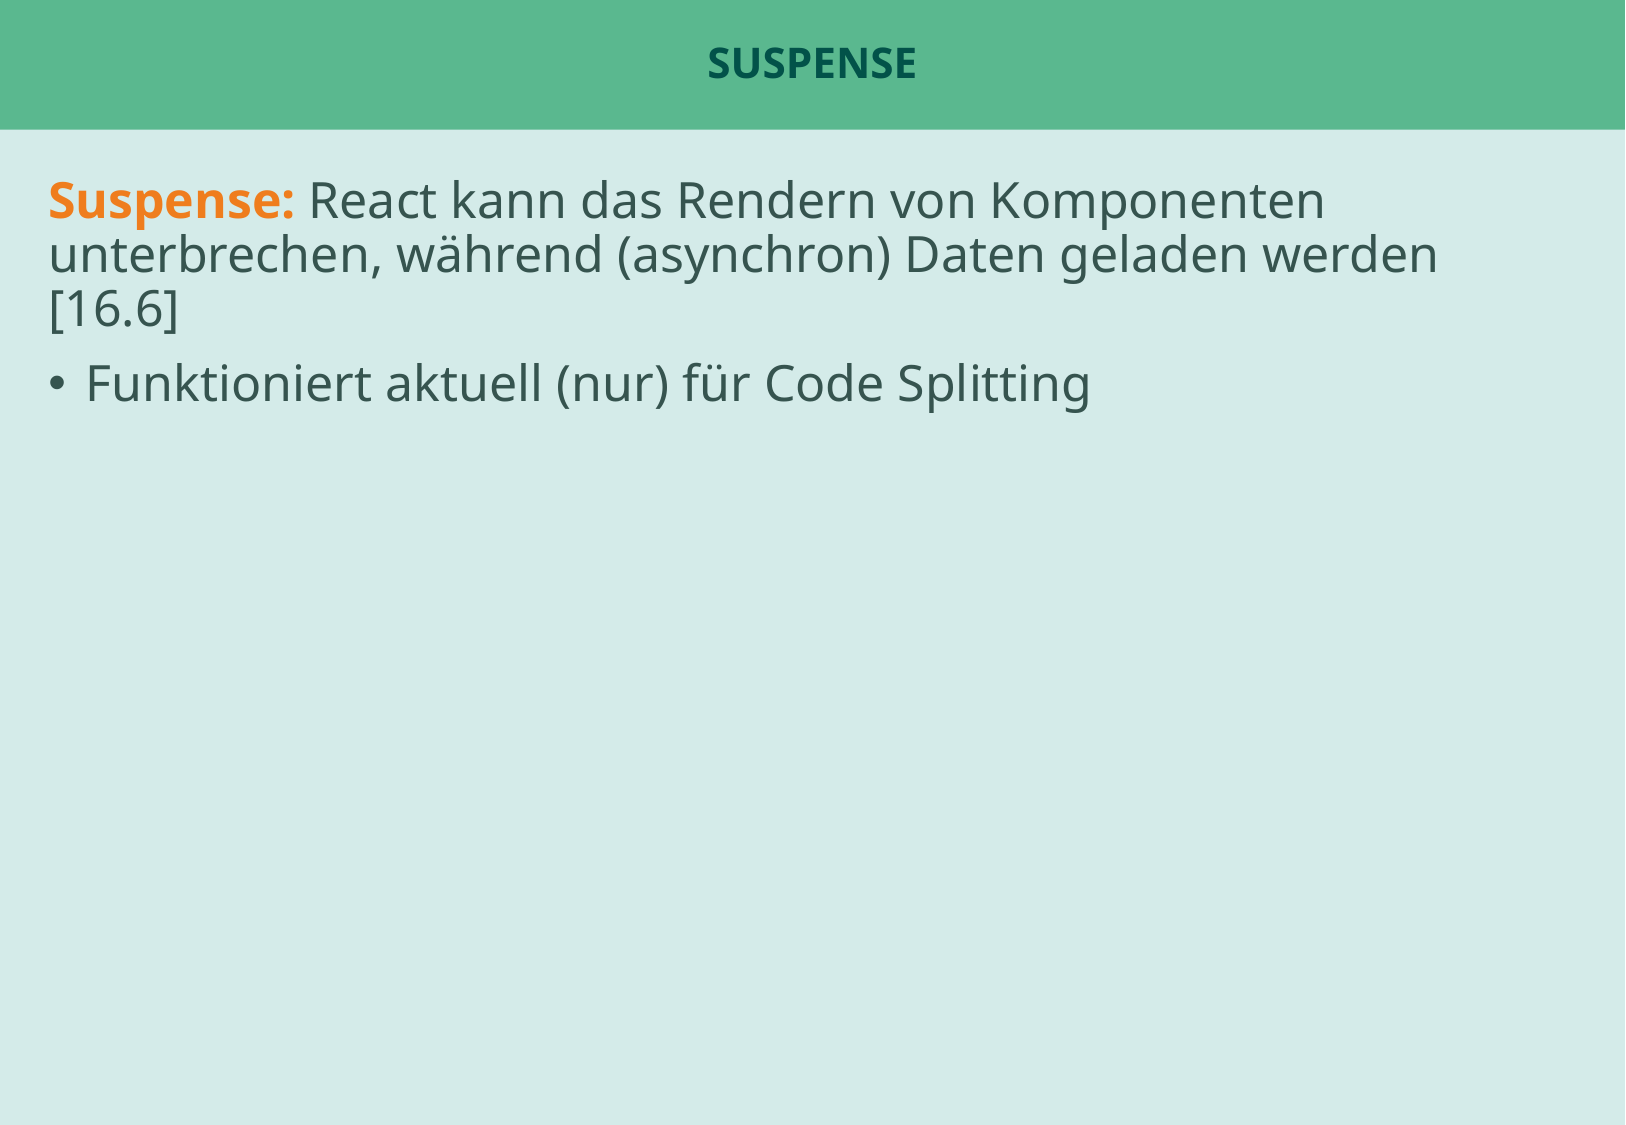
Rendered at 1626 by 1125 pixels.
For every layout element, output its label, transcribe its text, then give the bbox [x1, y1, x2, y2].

list Suspense: React kann das Rendern von Komponenten unterbrechen, während (asynchron) Daten geladen werden [16.6] Funktioniert aktuell (nur) für Code Splitting [33, 168, 1592, 1043]
title Suspense [0, 0, 1625, 130]
